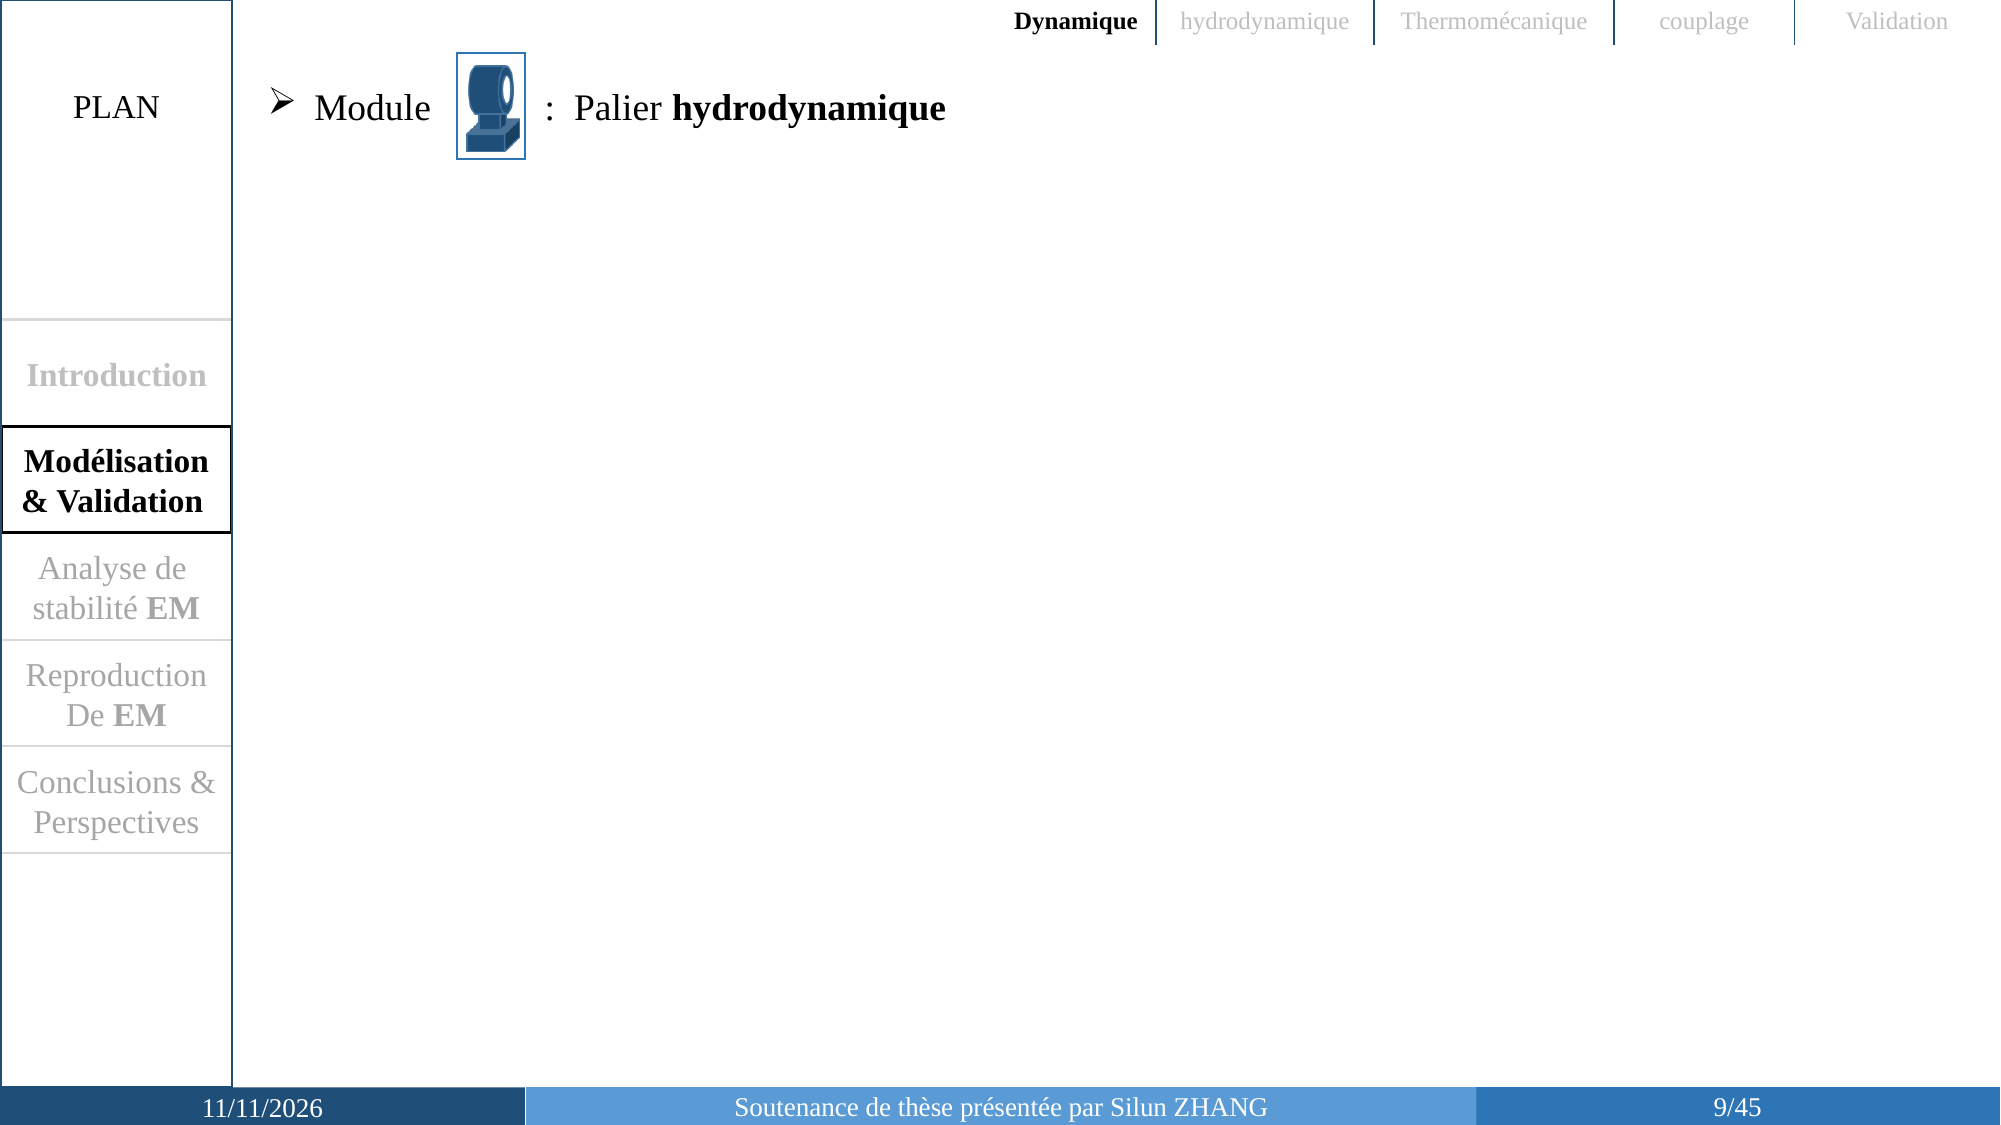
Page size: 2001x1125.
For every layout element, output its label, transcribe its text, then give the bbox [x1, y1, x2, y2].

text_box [457, 53, 525, 159]
table_header hydrodynamique [1157, 0, 1373, 45]
table_header Validation [1795, 0, 2000, 45]
text_box Module : Palier hydrodynamique [526, 75, 1033, 136]
table_header Dynamique [996, 0, 1155, 45]
table_header couplage [1615, 0, 1794, 45]
text_box Module : Palier hydrodynamique [252, 75, 456, 136]
slide_number 9/45 [1477, 1087, 2000, 1125]
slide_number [0, 1087, 525, 1125]
text_box [0, 0, 233, 1087]
footer Soutenance de thèse présentée par Silun ZHANG [526, 1087, 1477, 1125]
table_header Thermomécanique [1375, 0, 1613, 45]
